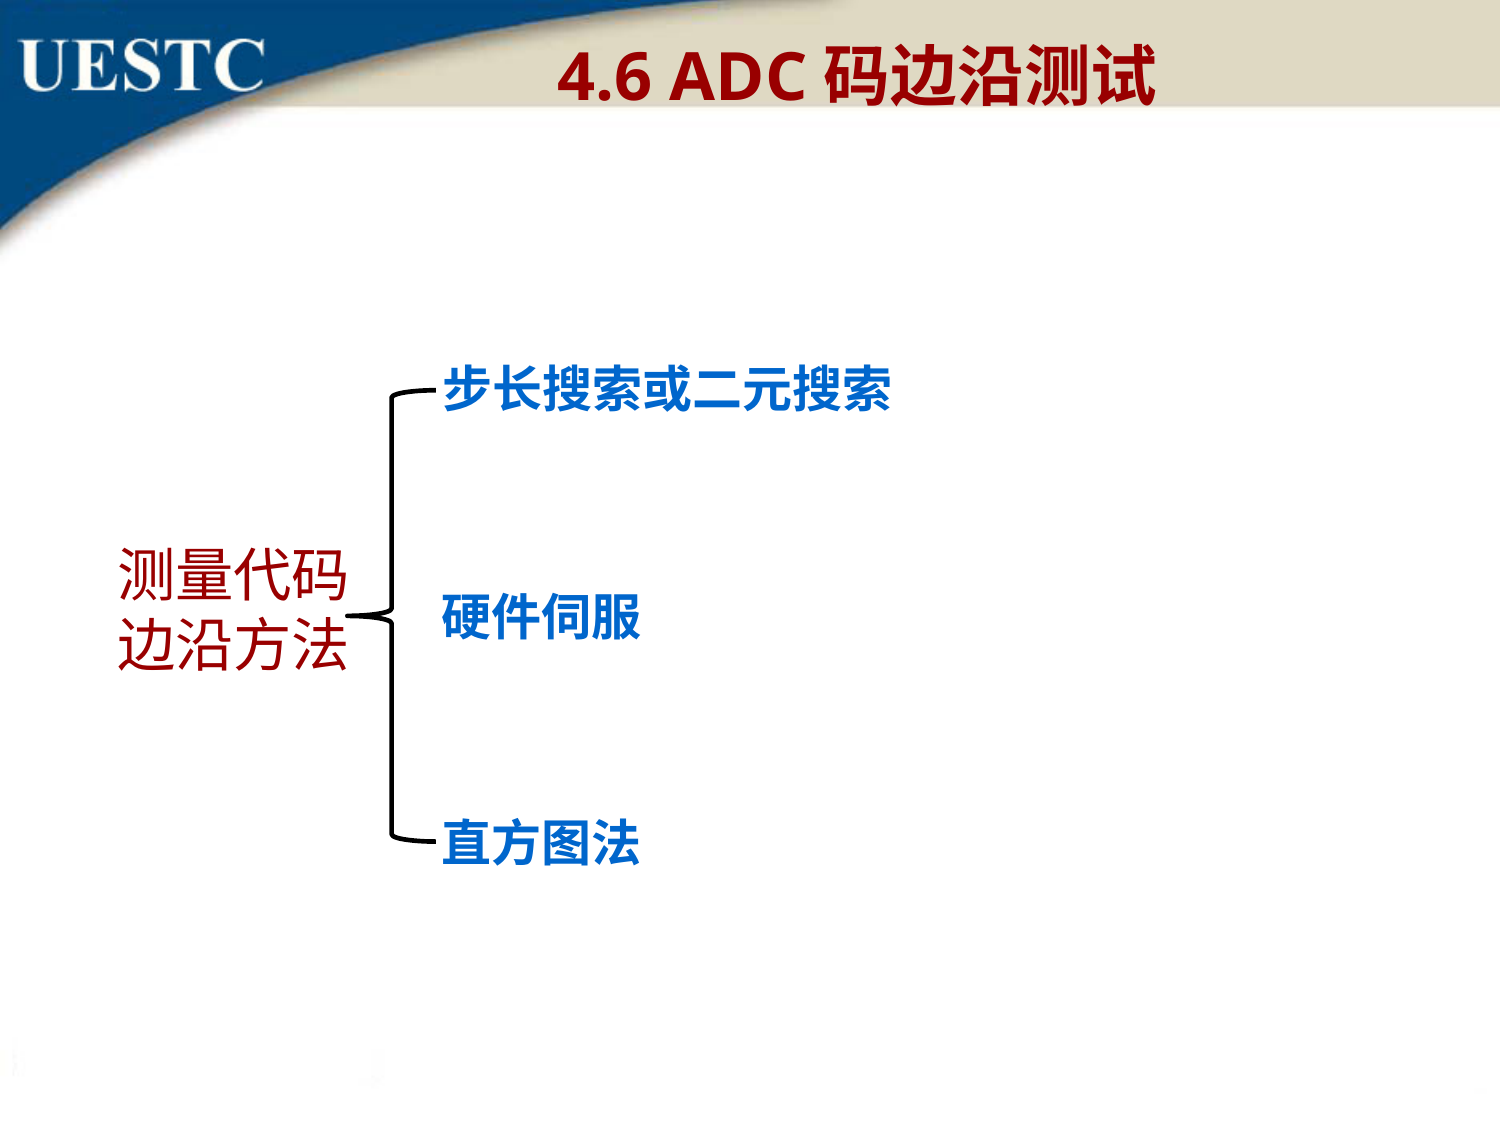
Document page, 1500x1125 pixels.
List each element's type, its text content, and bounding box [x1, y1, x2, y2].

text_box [101, 349, 911, 881]
text_box 4.6 ADC码边沿测试 [230, 8, 1500, 149]
picture [0, 0, 1500, 1125]
